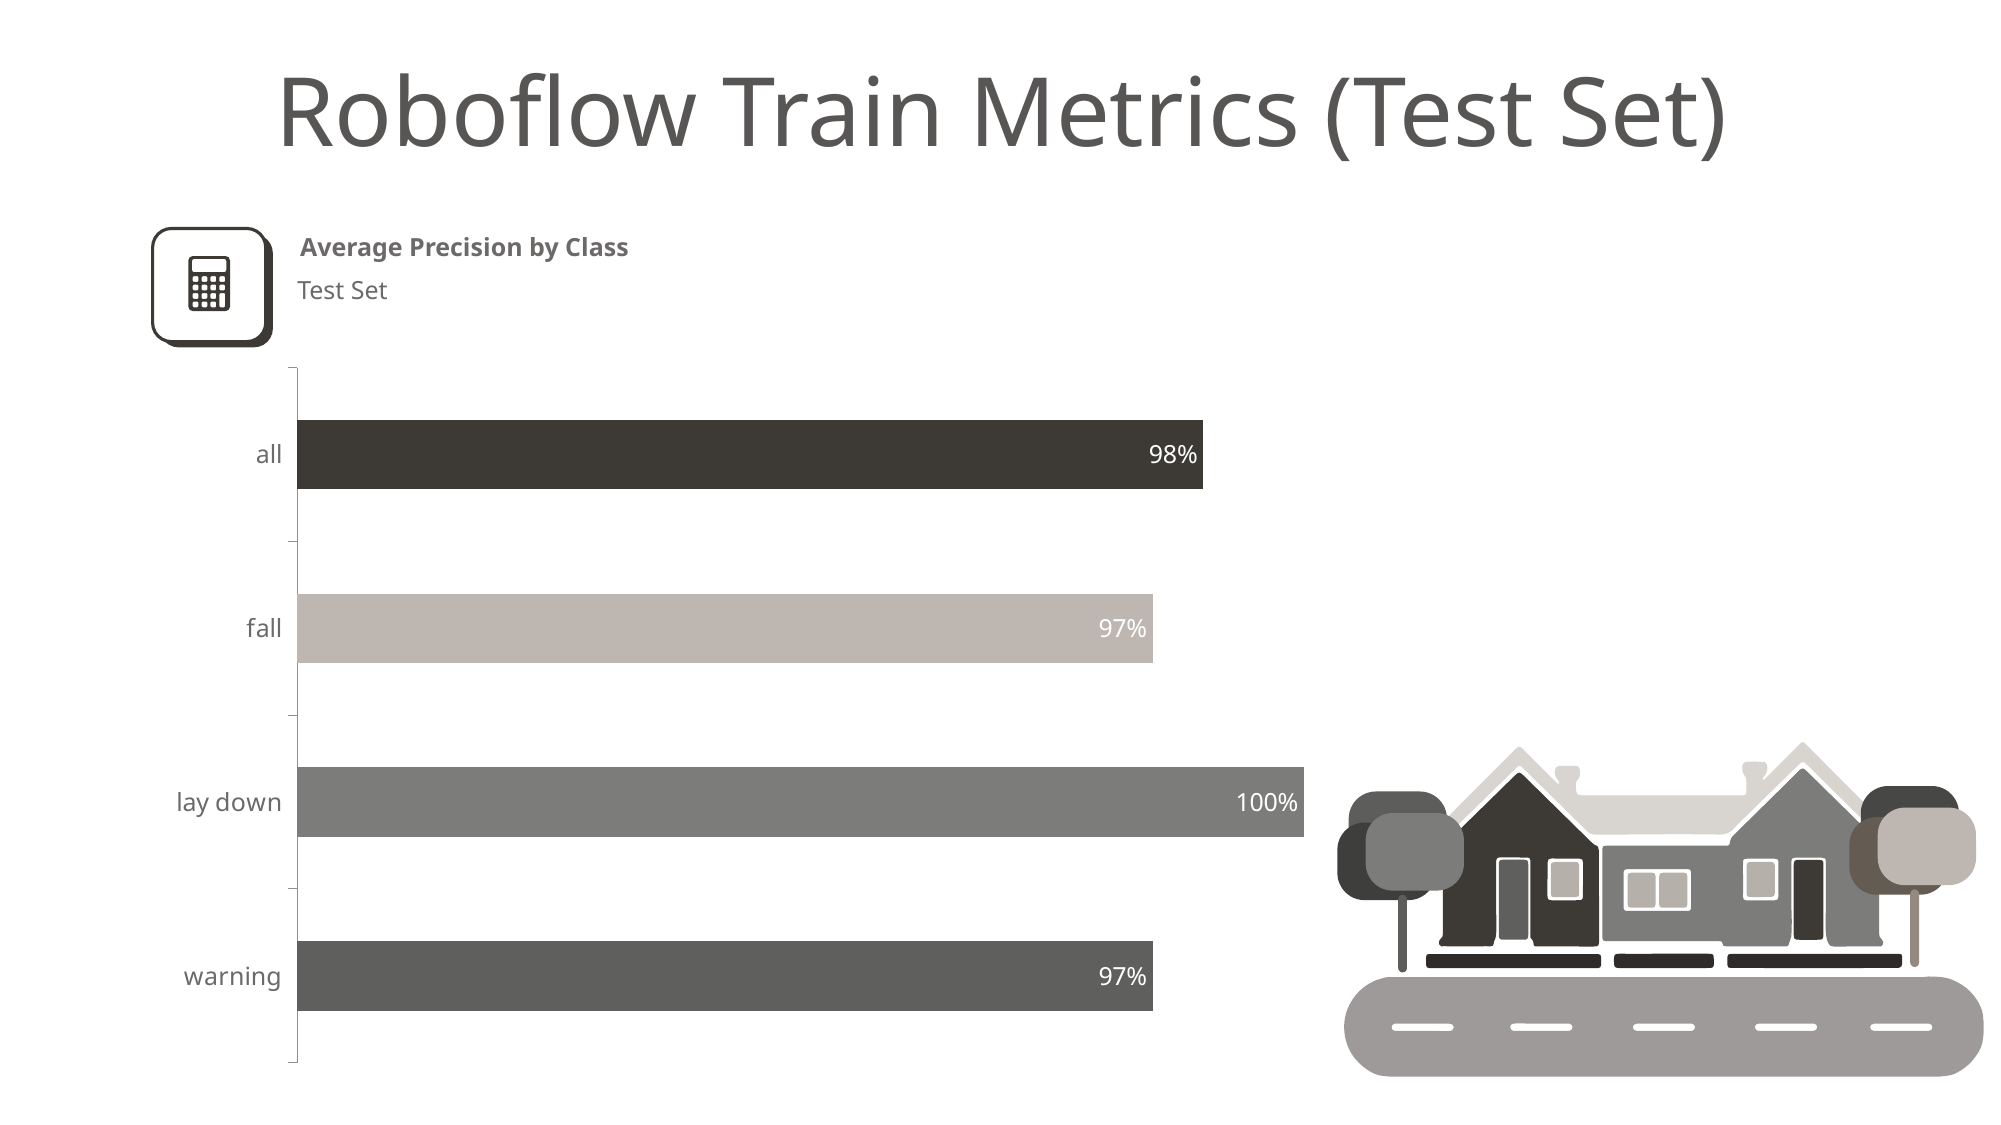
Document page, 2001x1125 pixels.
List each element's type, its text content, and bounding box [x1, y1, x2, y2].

text_box [151, 227, 267, 343]
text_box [282, 224, 846, 313]
list Roboflow Train Metrics (Test Set) [53, 55, 1952, 175]
text_box [187, 254, 232, 313]
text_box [1337, 742, 1984, 1077]
chart [152, 353, 1328, 1078]
text_box [164, 235, 274, 349]
